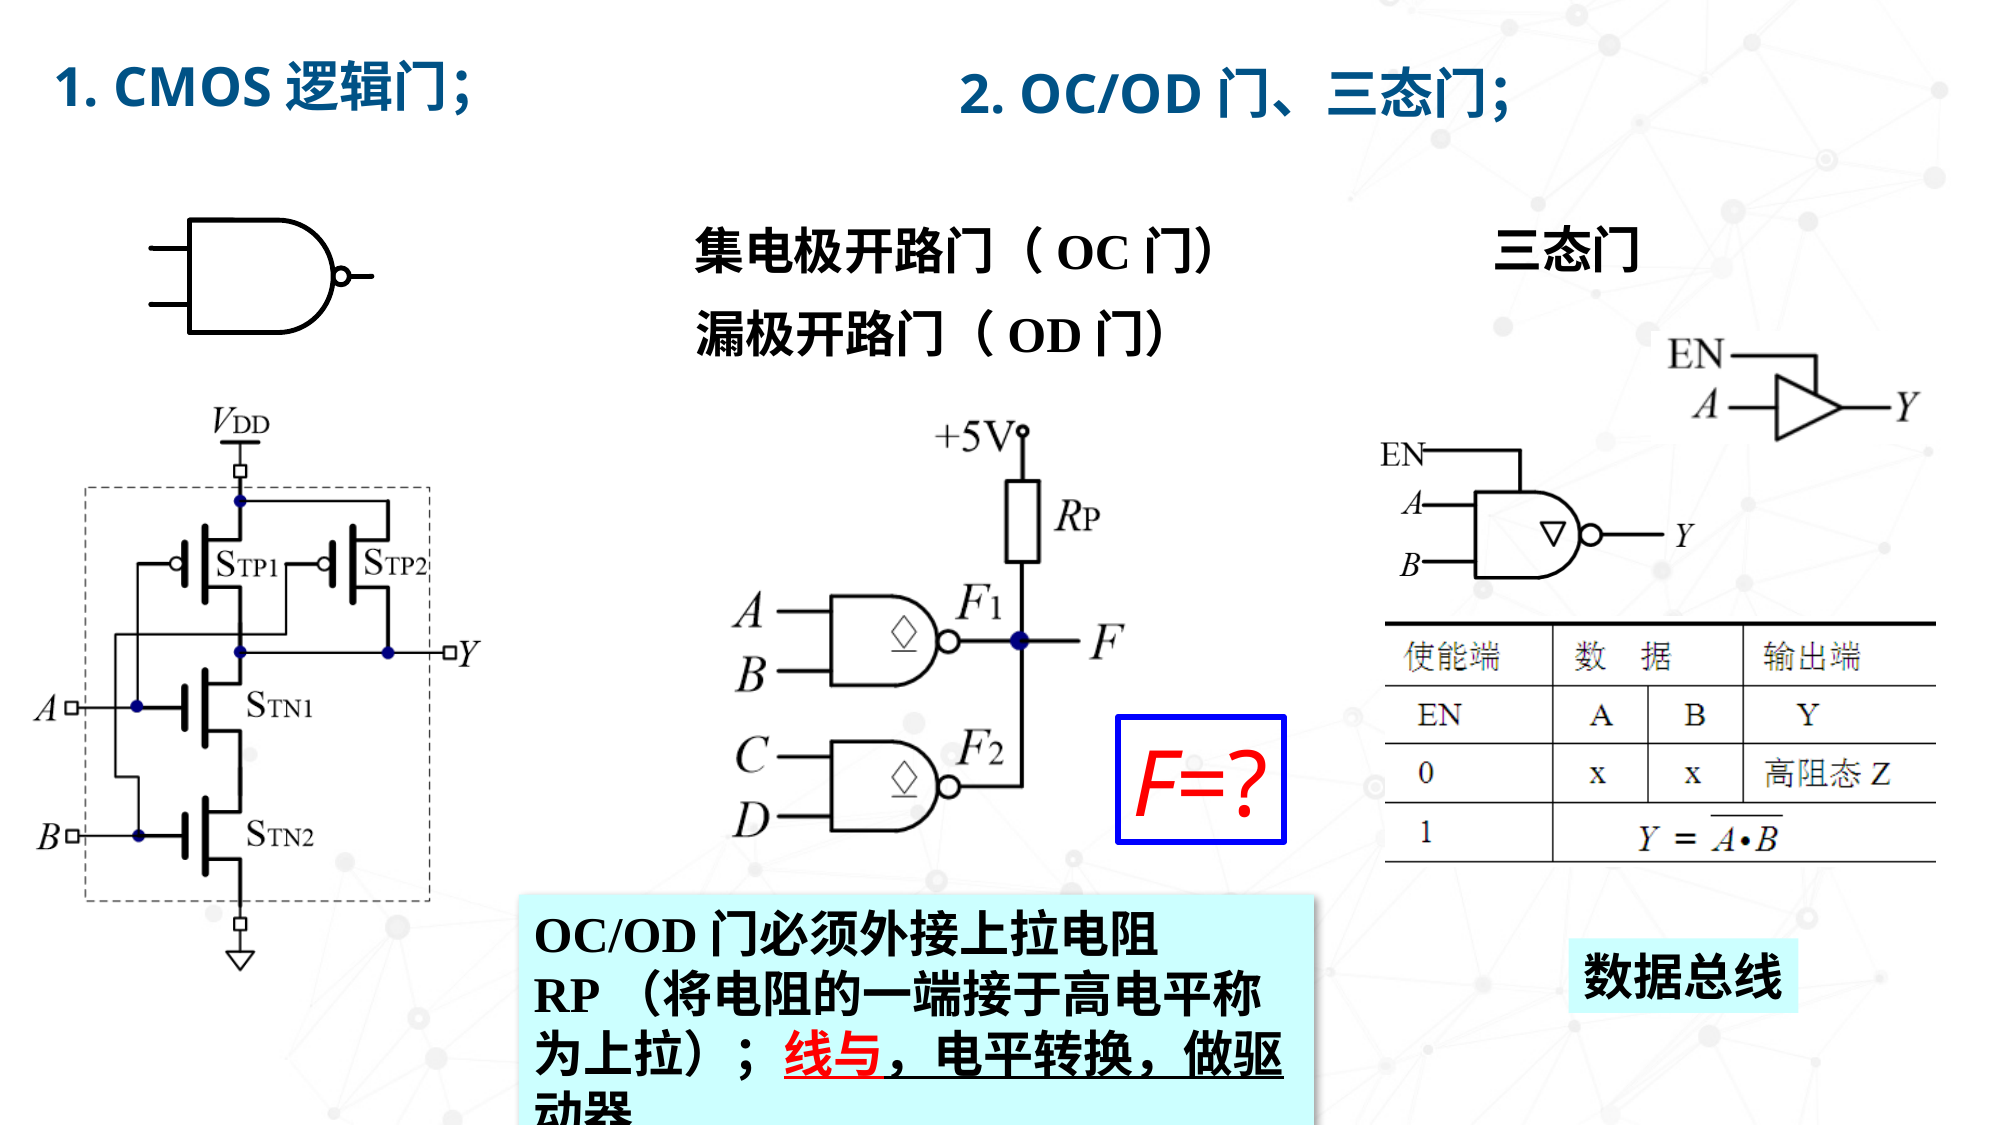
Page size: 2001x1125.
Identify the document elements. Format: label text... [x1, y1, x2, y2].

text_box 1. CMOS逻辑门； [38, 45, 565, 125]
text_box 三态门 [1477, 211, 1658, 286]
text_box 数据总线 [1568, 938, 1799, 1013]
text_box 漏极开路门（OD门） [680, 295, 1210, 371]
text_box OC/OD门必须外接上拉电阻RP（将电阻的一端接于高电平称为上拉）；线与，电平转换，做驱动器 [518, 894, 1314, 1125]
text_box 集电极开路门（OC门） [679, 212, 1258, 287]
text_box F=? [1143, 716, 1284, 842]
text_box 2. OC/OD门、三态门； [944, 51, 1699, 132]
picture [0, 0, 2001, 1125]
